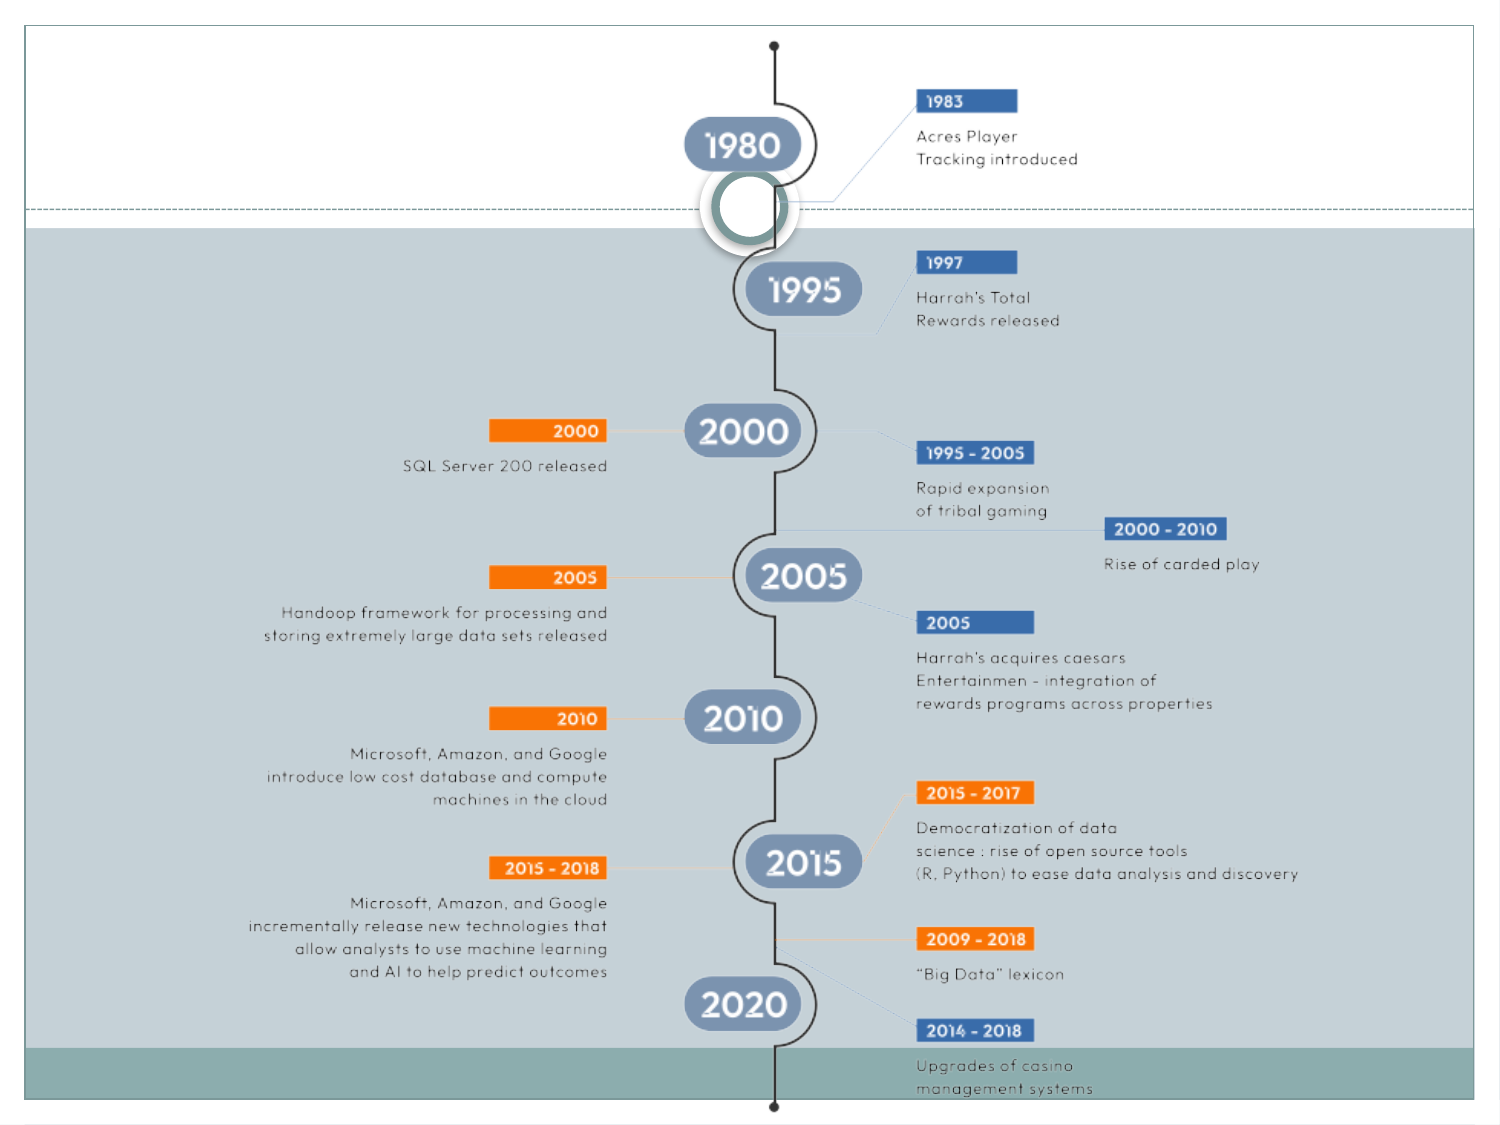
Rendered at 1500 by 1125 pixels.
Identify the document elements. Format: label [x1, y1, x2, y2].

picture [235, 31, 1313, 1122]
